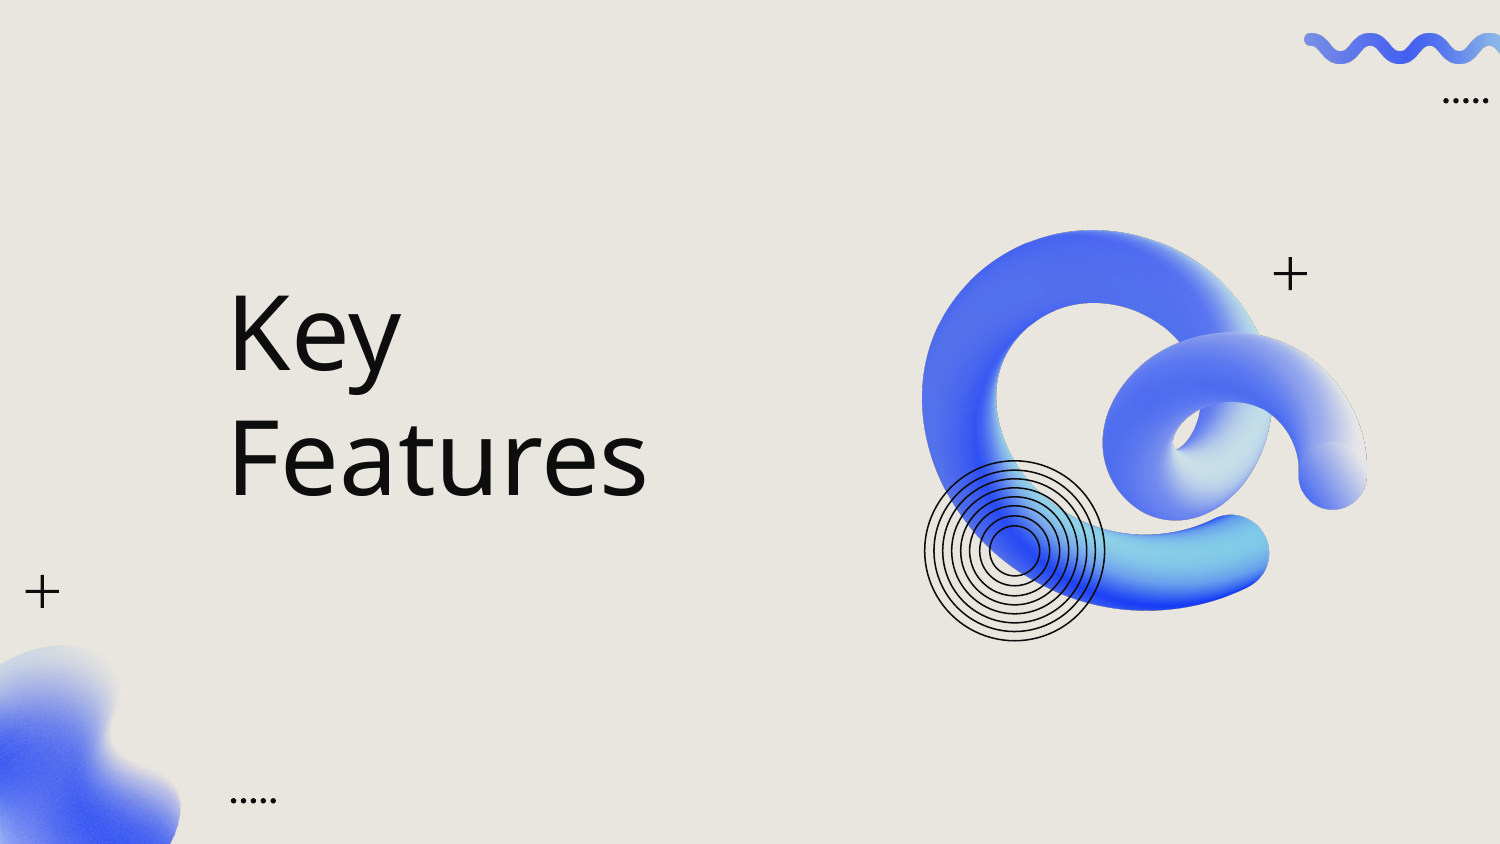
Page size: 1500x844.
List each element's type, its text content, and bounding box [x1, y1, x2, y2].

title Key Features [211, 251, 837, 654]
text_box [894, 202, 1384, 642]
